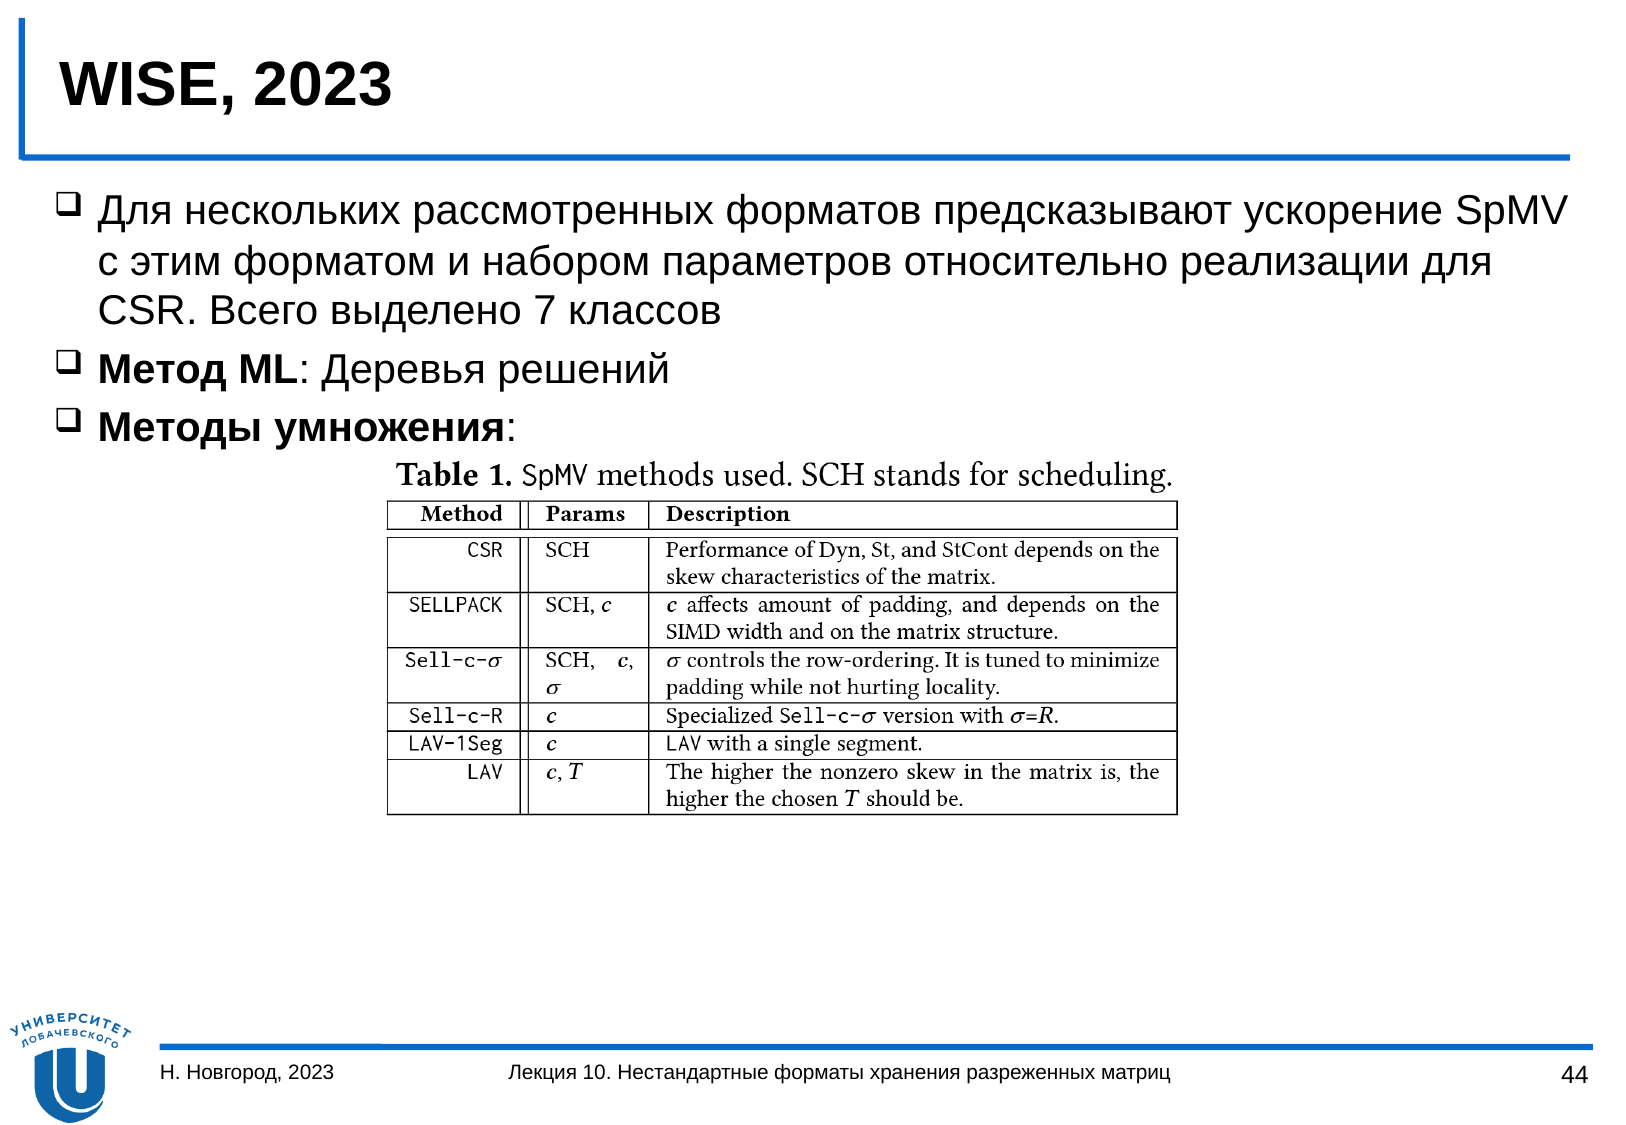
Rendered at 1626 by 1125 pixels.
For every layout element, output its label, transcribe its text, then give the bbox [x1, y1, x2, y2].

picture [363, 455, 1189, 833]
list Для нескольких рассмотренных форматов предсказывают ускорение SpMV с этим форматом и набором параметров относительно реализации для CSR. Всего выделено 7 классов Метод ML: Деревья решений Методы умножения: [38, 175, 1598, 1032]
slide_number 44 [1450, 1051, 1605, 1125]
footer Лекция 10. Нестандартные форматы хранения разреженных матриц [493, 1051, 1439, 1125]
picture [7, 1011, 133, 1125]
slide_number Н. Новгород, 2023 [144, 1051, 482, 1125]
title WISE, 2023 [44, 33, 1598, 127]
